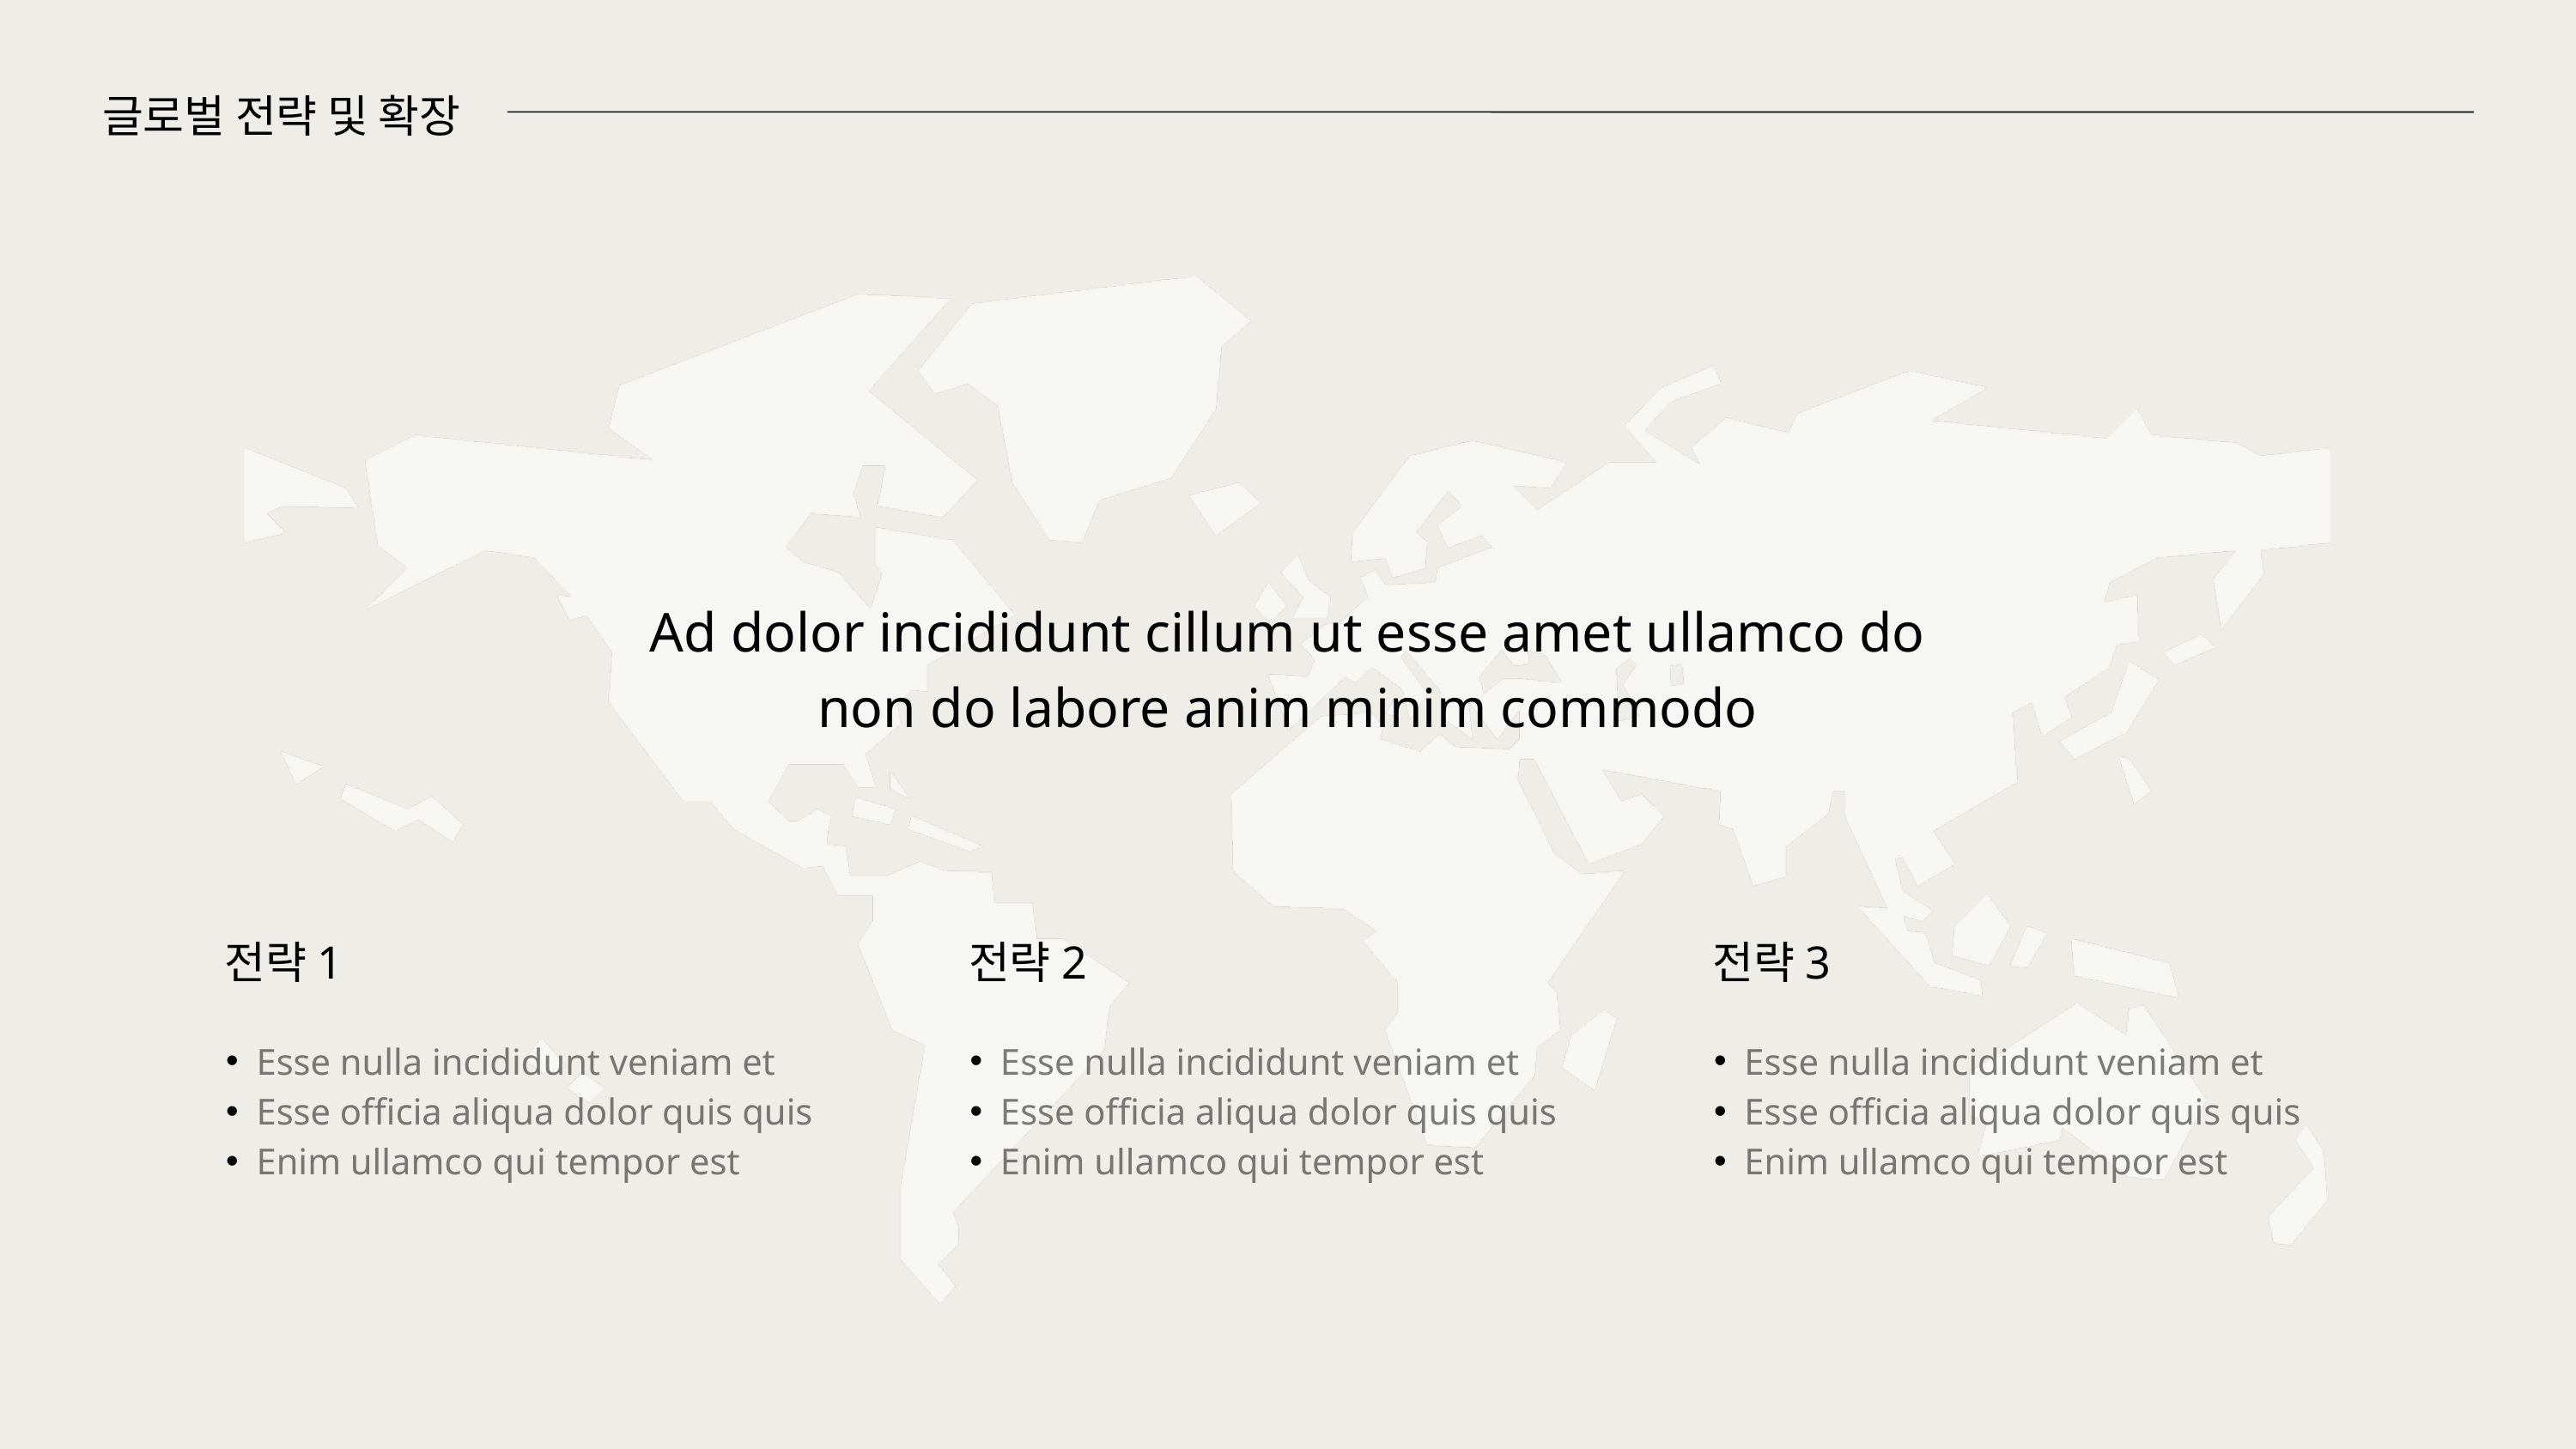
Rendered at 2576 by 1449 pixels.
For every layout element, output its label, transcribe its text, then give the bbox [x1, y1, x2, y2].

text_box [245, 276, 2331, 1304]
text_box 전략3 [1712, 925, 1958, 988]
text_box Ad dolor incididunt cillum ut esse amet ullamco do non do labore anim minim commodo [594, 587, 1982, 738]
text_box 전략2 [969, 925, 1214, 988]
text_box Esse nulla incididunt veniam et Esse officia aliqua dolor quis quis Enim ullamco qui tempor est [939, 1032, 1637, 1183]
text_box 전략1 [224, 925, 470, 988]
text_box Esse nulla incididunt veniam et Esse officia aliqua dolor quis quis Enim ullamco qui tempor est [195, 1032, 893, 1183]
text_box Esse nulla incididunt veniam et Esse officia aliqua dolor quis quis Enim ullamco qui tempor est [1683, 1032, 2381, 1183]
text_box 글로벌 전략 및 확장 [102, 78, 659, 142]
